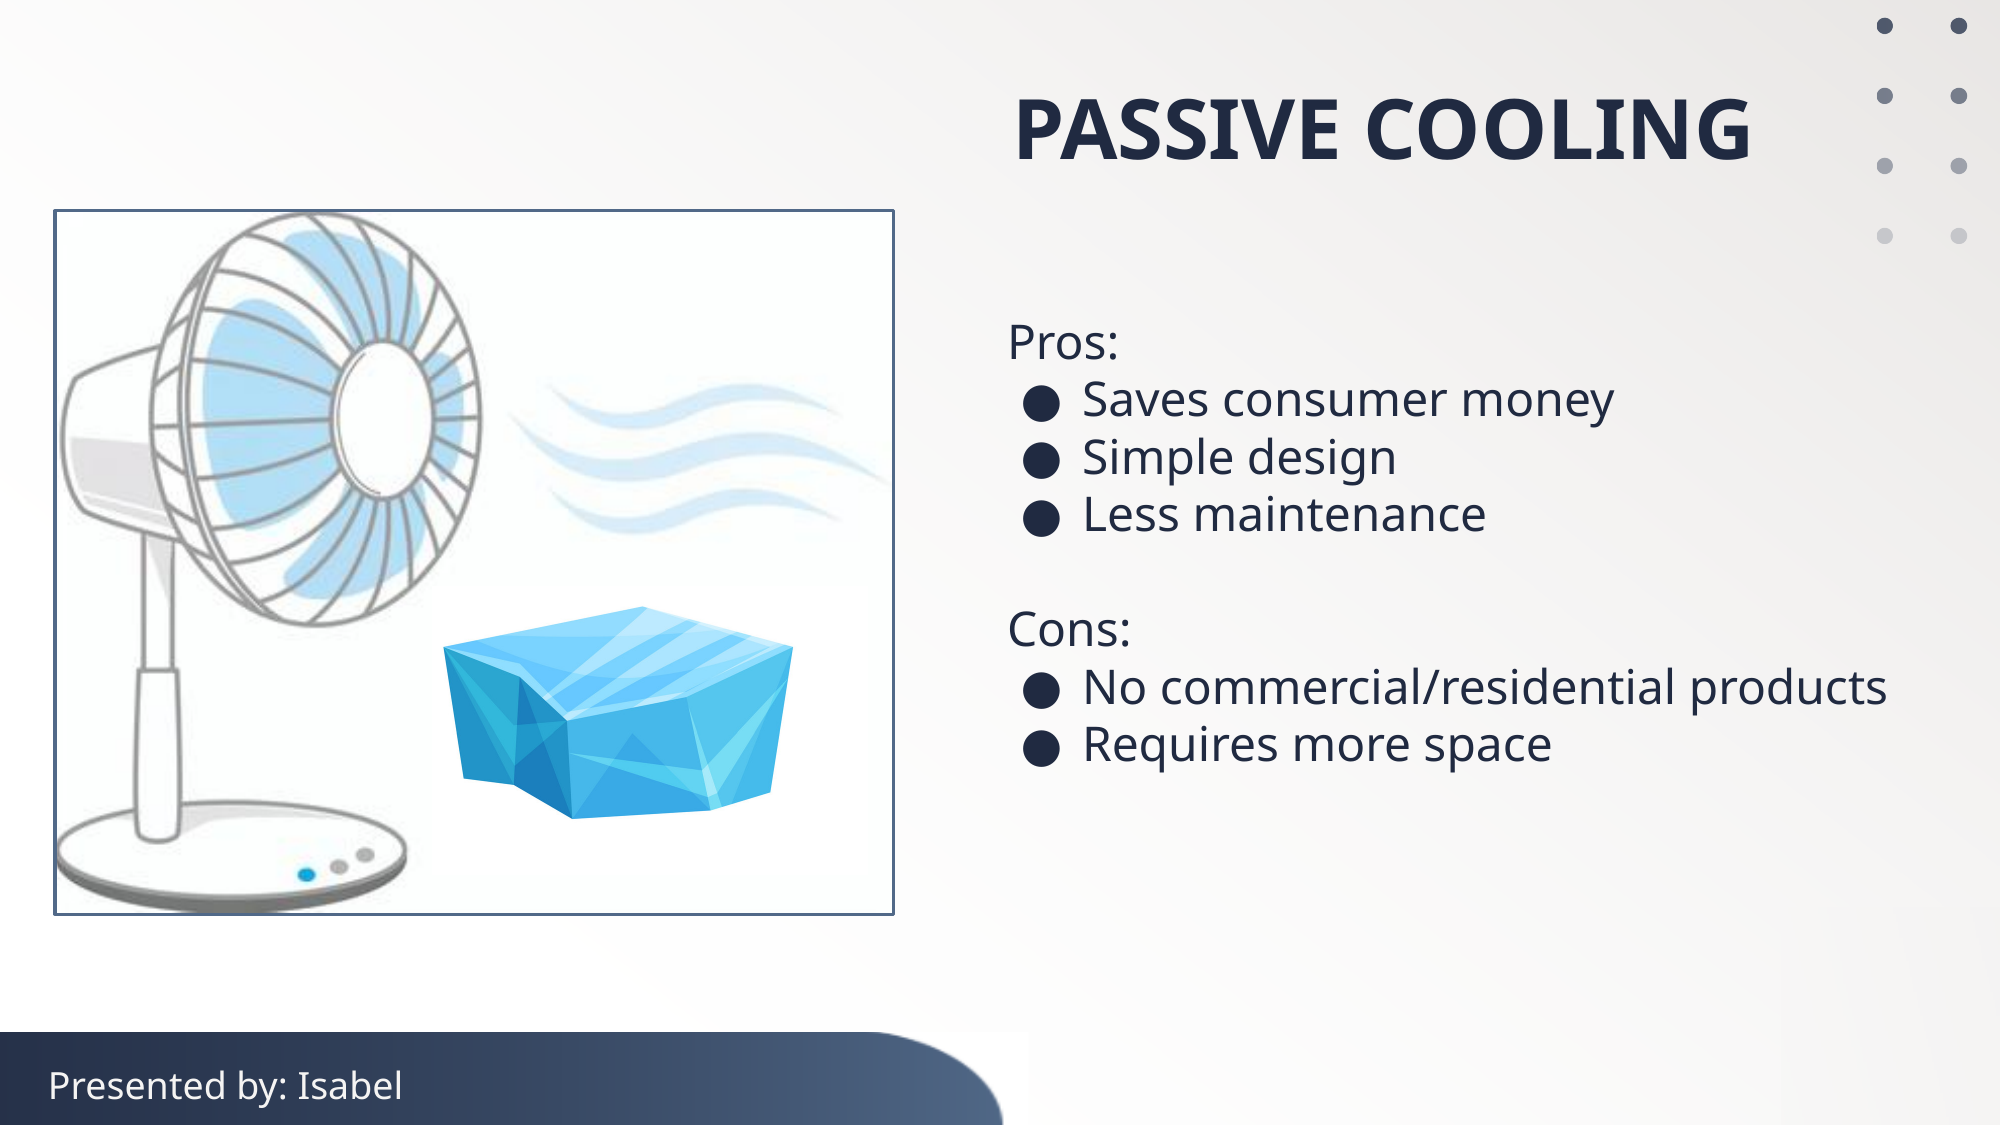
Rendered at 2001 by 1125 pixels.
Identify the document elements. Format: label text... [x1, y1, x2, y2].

text_box Pros: Saves consumer money Simple design Less maintenance Cons: No commercial/residential products Requires more space [992, 296, 1931, 929]
picture [0, 0, 2001, 1125]
title PASSIVE COOLING [992, 56, 2000, 274]
